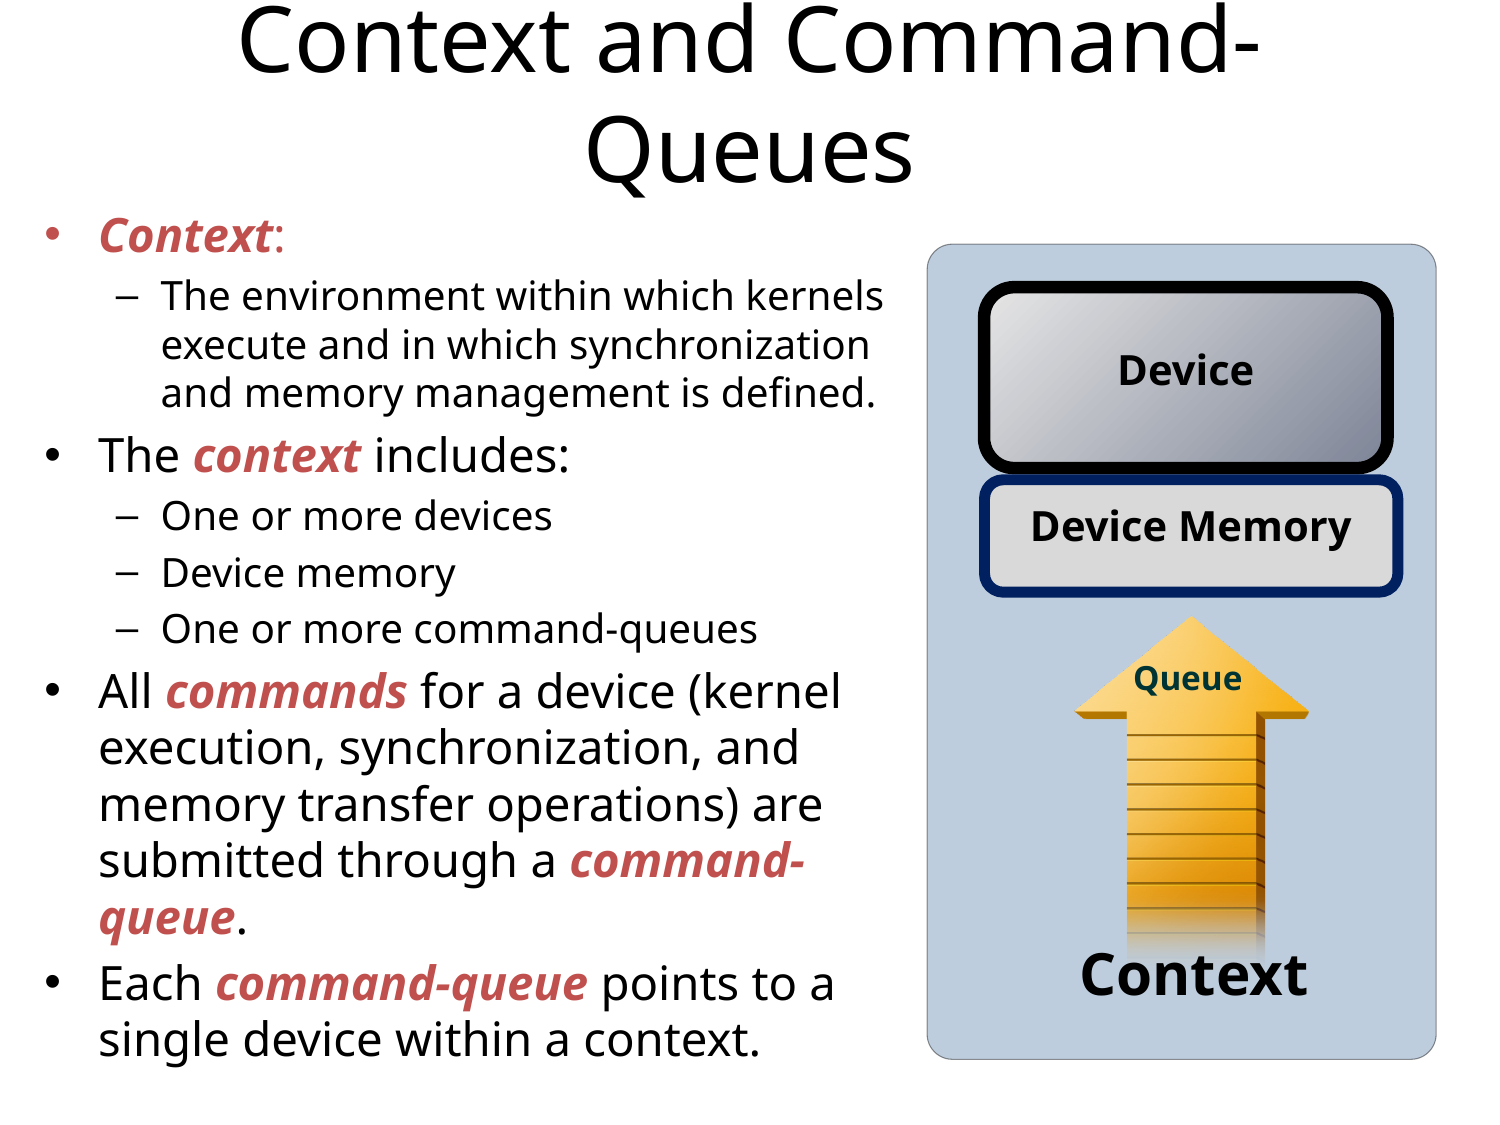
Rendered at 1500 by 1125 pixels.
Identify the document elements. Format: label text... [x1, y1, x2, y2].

list Context: The environment within which kernels execute and in which synchronization and memory management is defined. The context includes: One or more devices Device memory One or more command-queues All commands for a device (kernel execution, synchronization, and memory transfer operations) are submitted through a command-queue. Each command-queue points to a single device within a context. [29, 198, 904, 1106]
title Context and Command-Queues [75, 0, 1425, 185]
text_box [927, 244, 1437, 1060]
text_box Device [981, 285, 1390, 471]
picture [1045, 609, 1362, 1030]
text_box [984, 558, 1398, 593]
text_box Device Memory [983, 492, 1399, 558]
text_box [985, 479, 1397, 492]
